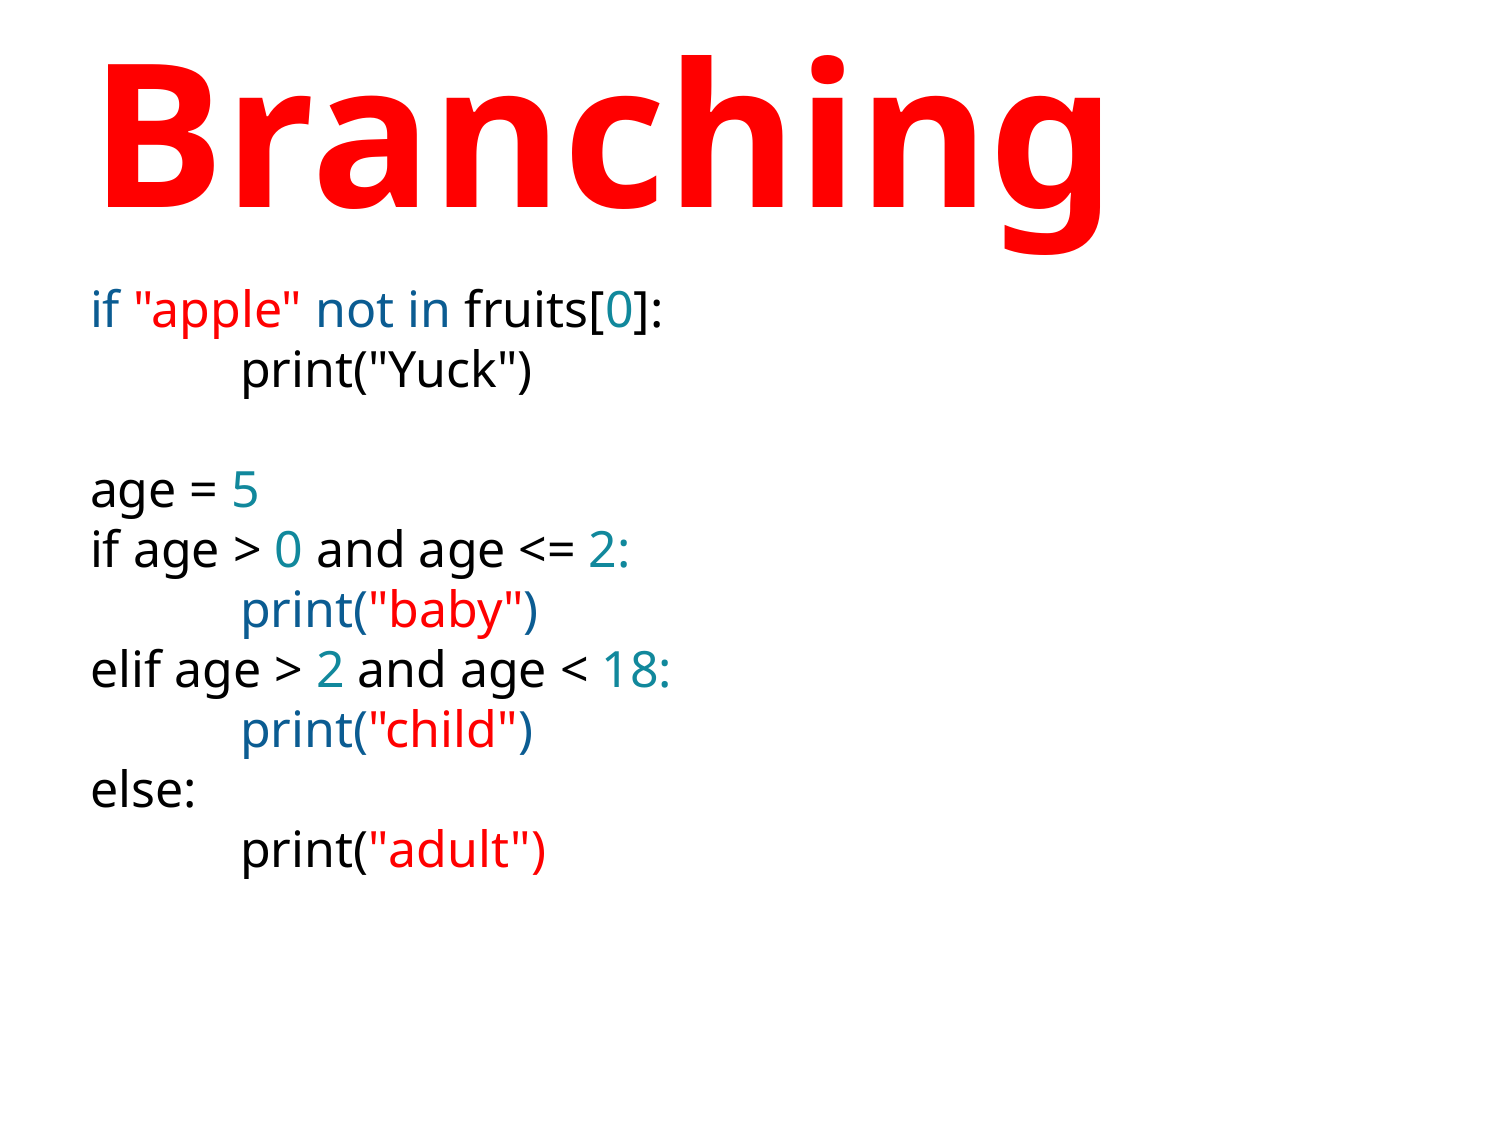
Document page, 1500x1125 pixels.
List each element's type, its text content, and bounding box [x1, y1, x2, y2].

title Branching [75, 45, 1425, 262]
list if "apple" not in fruits[0]: print("Yuck") age = 5 if age > 0 and age <= 2: print("baby") elif age > 2 and age < 18: print("child") else: print("adult") [75, 262, 1425, 1078]
